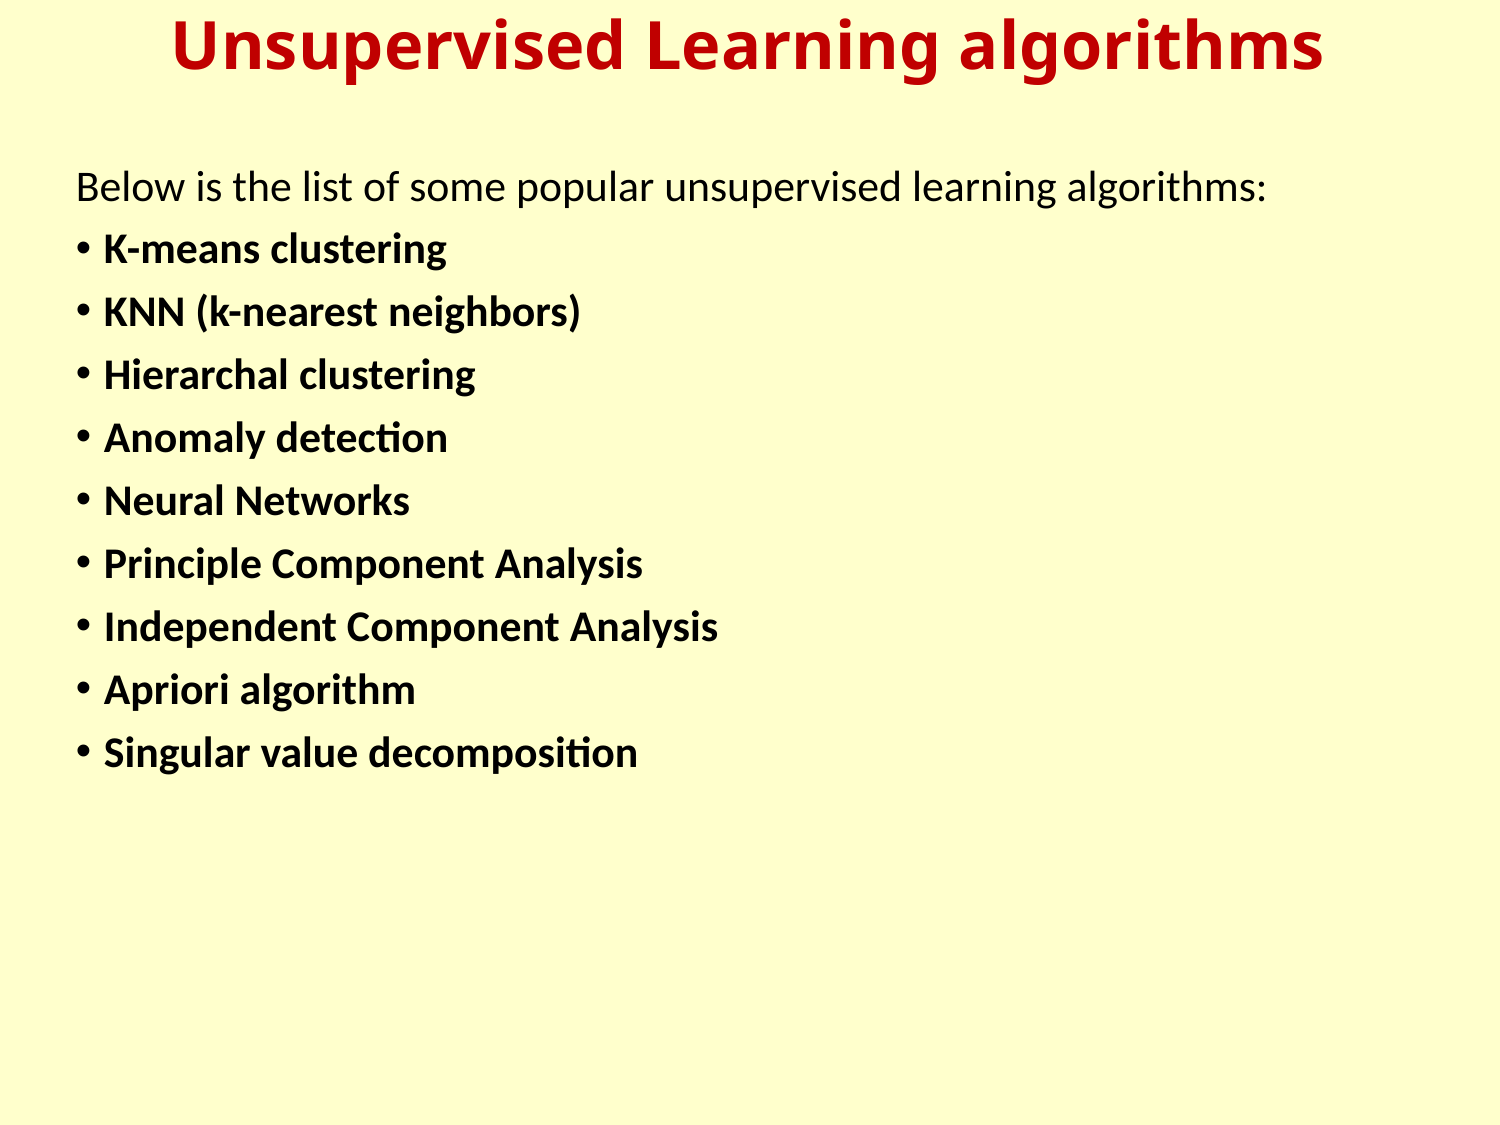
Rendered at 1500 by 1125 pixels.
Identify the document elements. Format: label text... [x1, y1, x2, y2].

list Below is the list of some popular unsupervised learning algorithms: K-means clustering KNN (k-nearest neighbors) Hierarchal clustering Anomaly detection Neural Networks Principle Component Analysis Independent Component Analysis Apriori algorithm Singular value decomposition [60, 155, 1500, 608]
text_box Unsupervised Learning algorithms [156, 0, 1375, 155]
